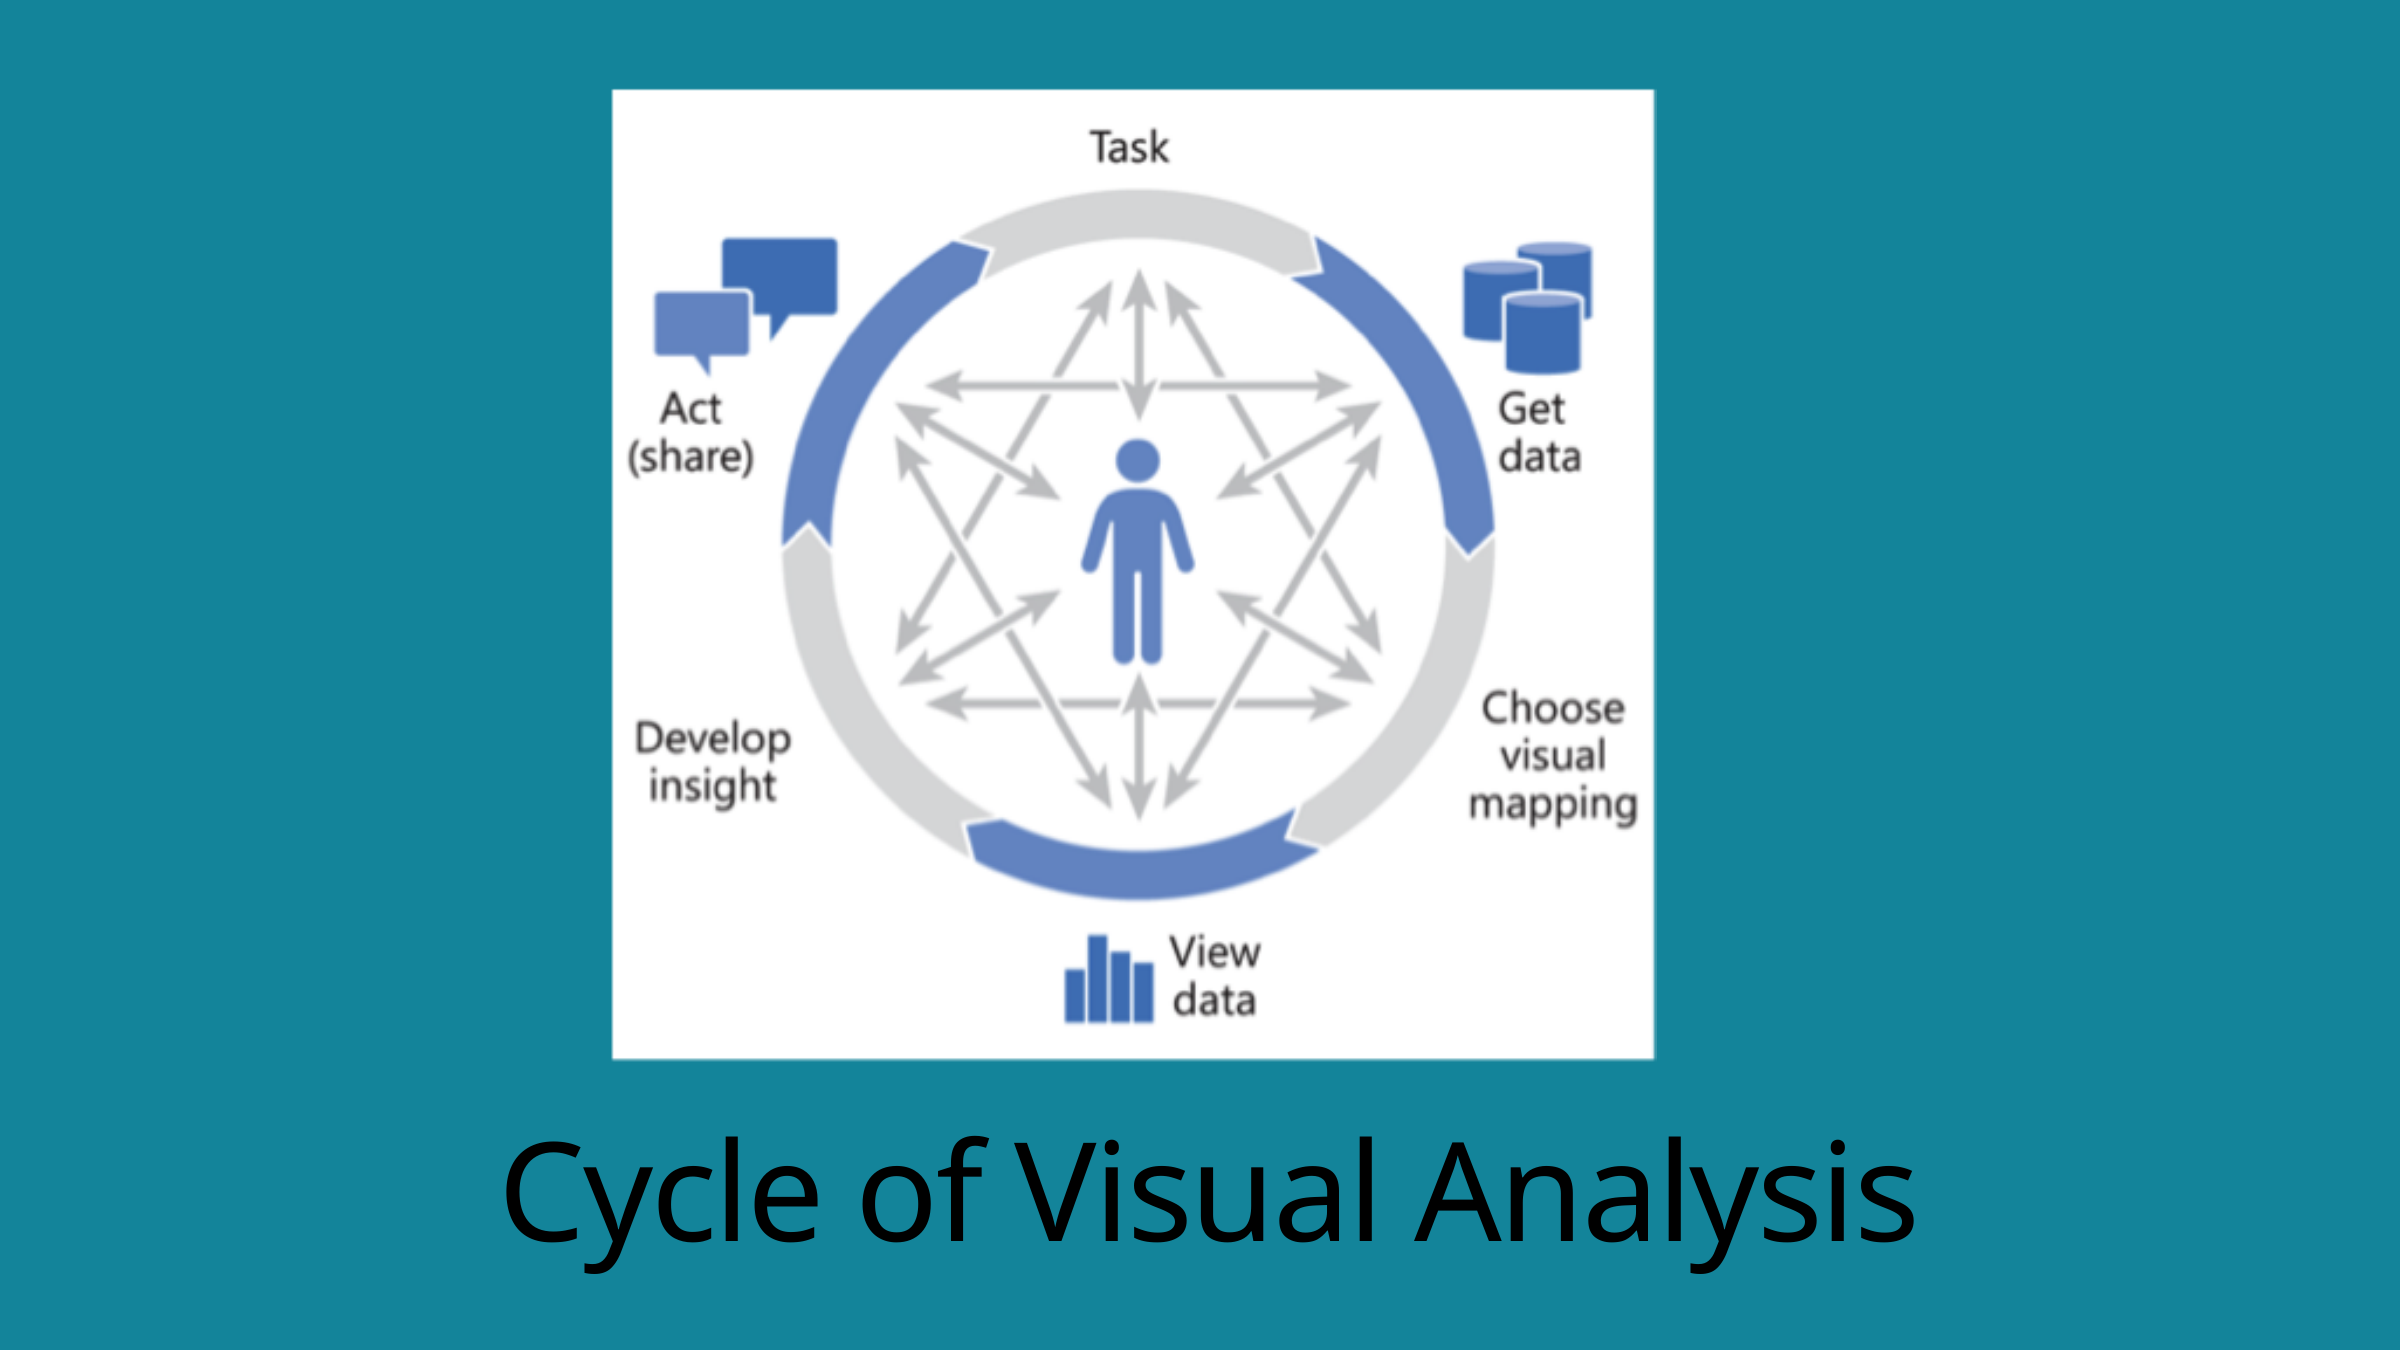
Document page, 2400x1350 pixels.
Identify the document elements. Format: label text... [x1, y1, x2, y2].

title Cycle of Visual Analysis [238, 1107, 2181, 1285]
picture [610, 88, 1657, 1065]
